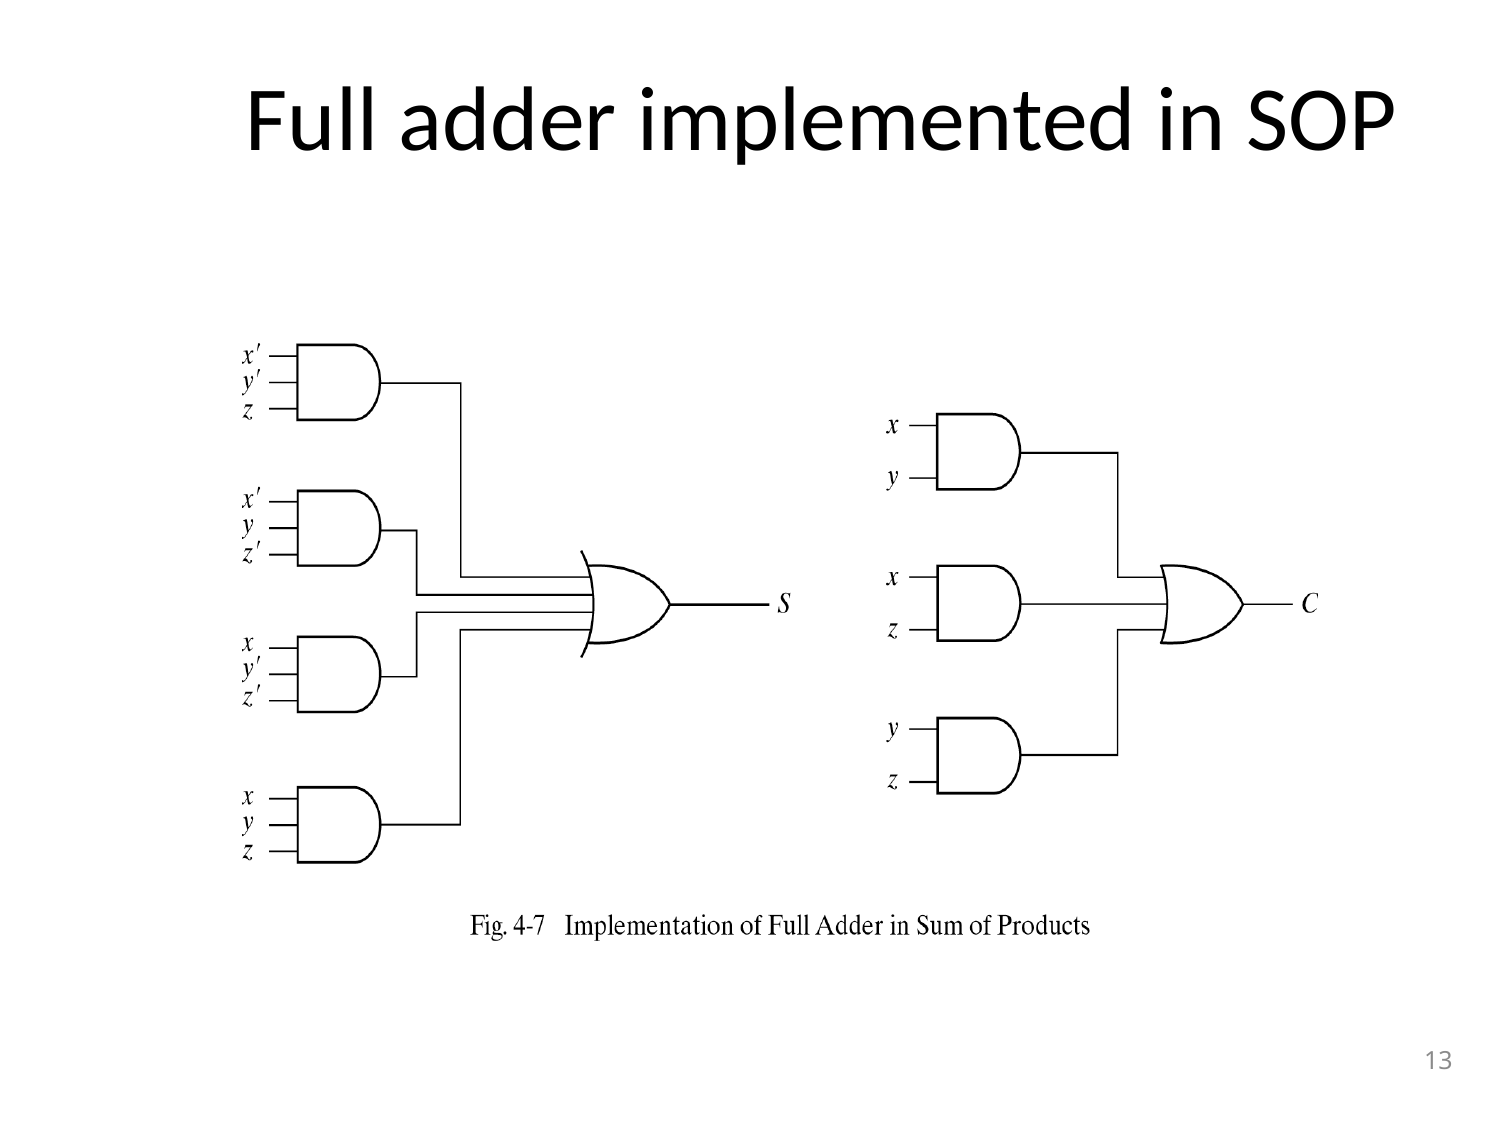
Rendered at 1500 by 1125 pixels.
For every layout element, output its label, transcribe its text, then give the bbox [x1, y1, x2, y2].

title Full adder implemented in SOP [182, 30, 1462, 197]
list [241, 337, 1318, 941]
slide_number 13 [1155, 1024, 1468, 1100]
